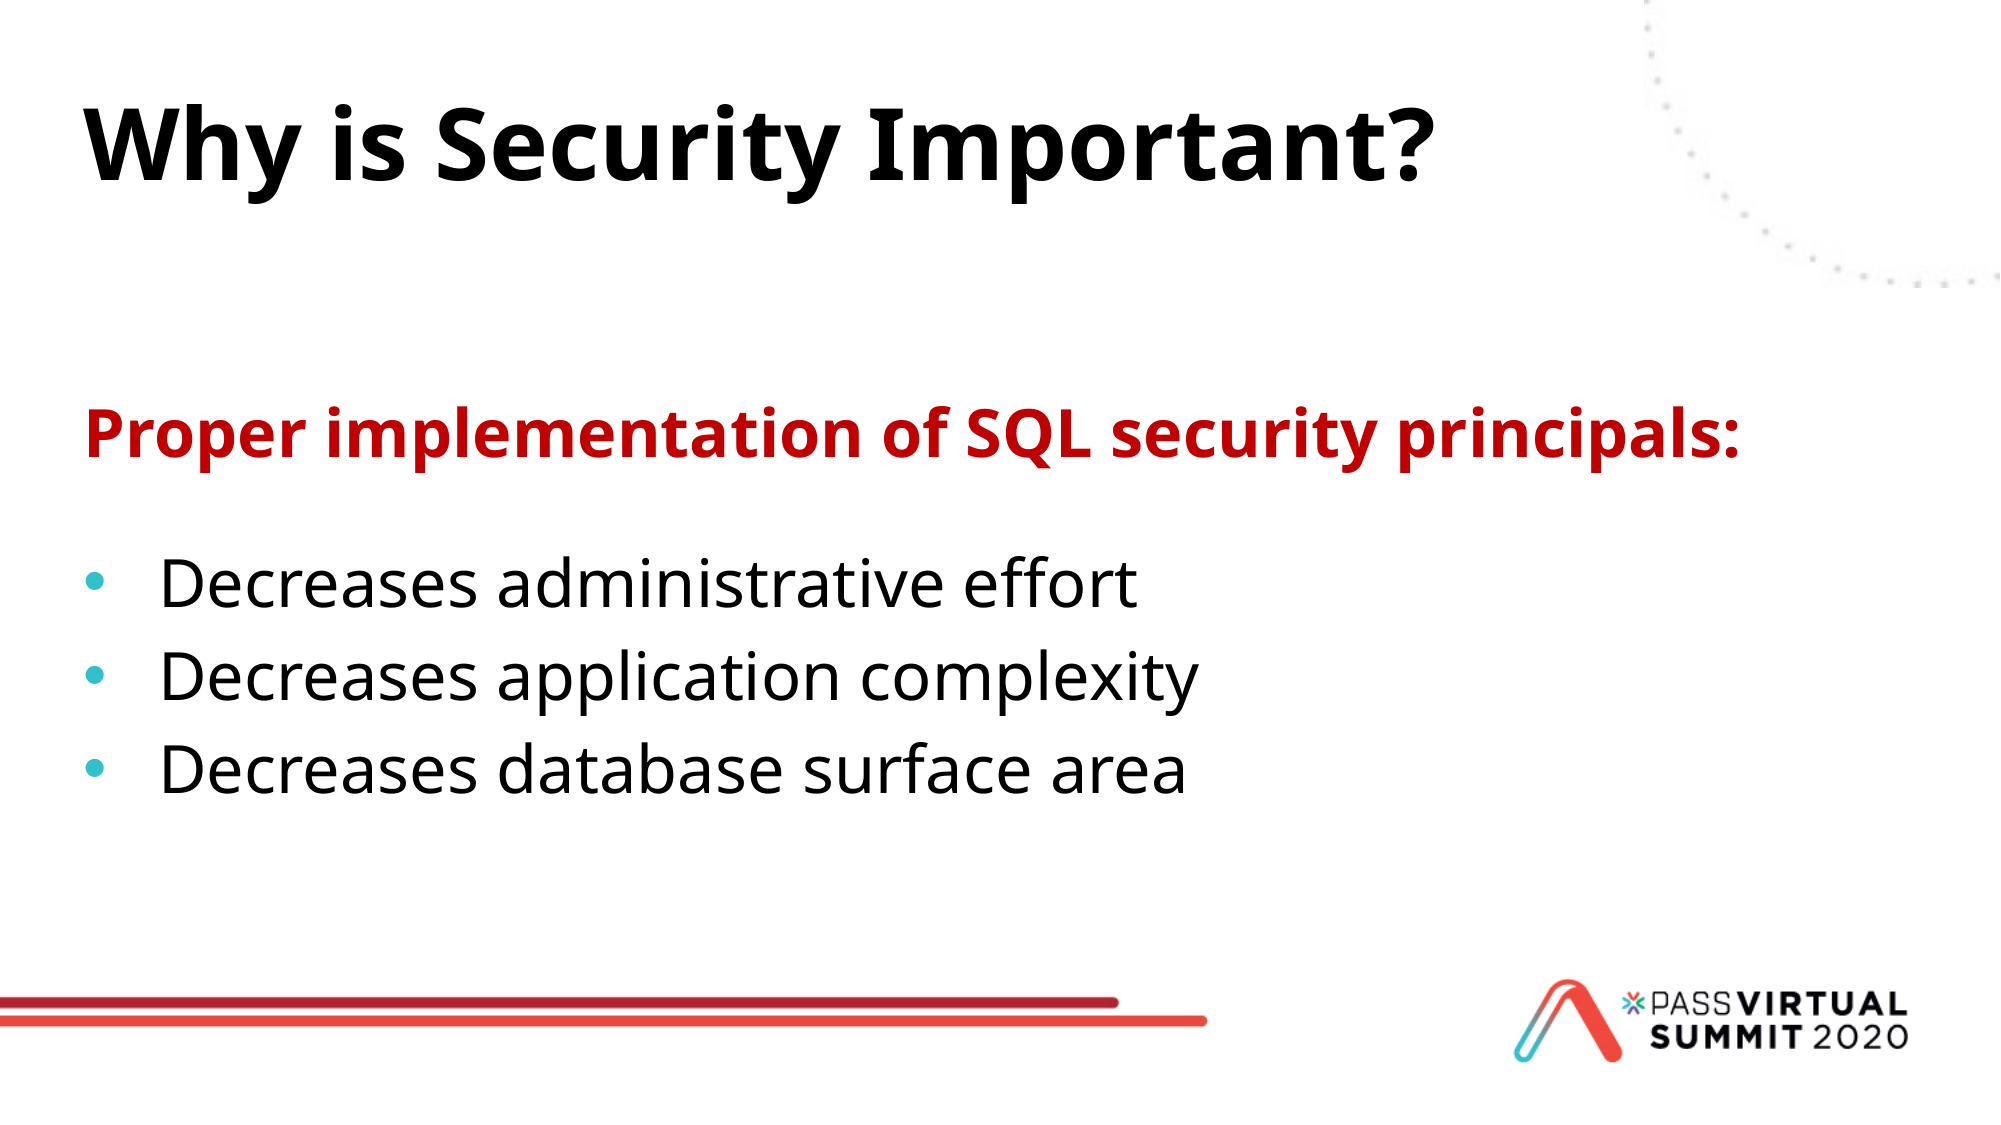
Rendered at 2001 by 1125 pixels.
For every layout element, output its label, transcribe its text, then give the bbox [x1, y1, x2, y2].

title Why is Security Important? [68, 95, 1924, 231]
list Decreases administrative effort Decreases application complexity Decreases database surface area [68, 533, 1924, 657]
list Proper implementation of SQL security principals: [68, 383, 1924, 469]
picture [0, 0, 2000, 1125]
